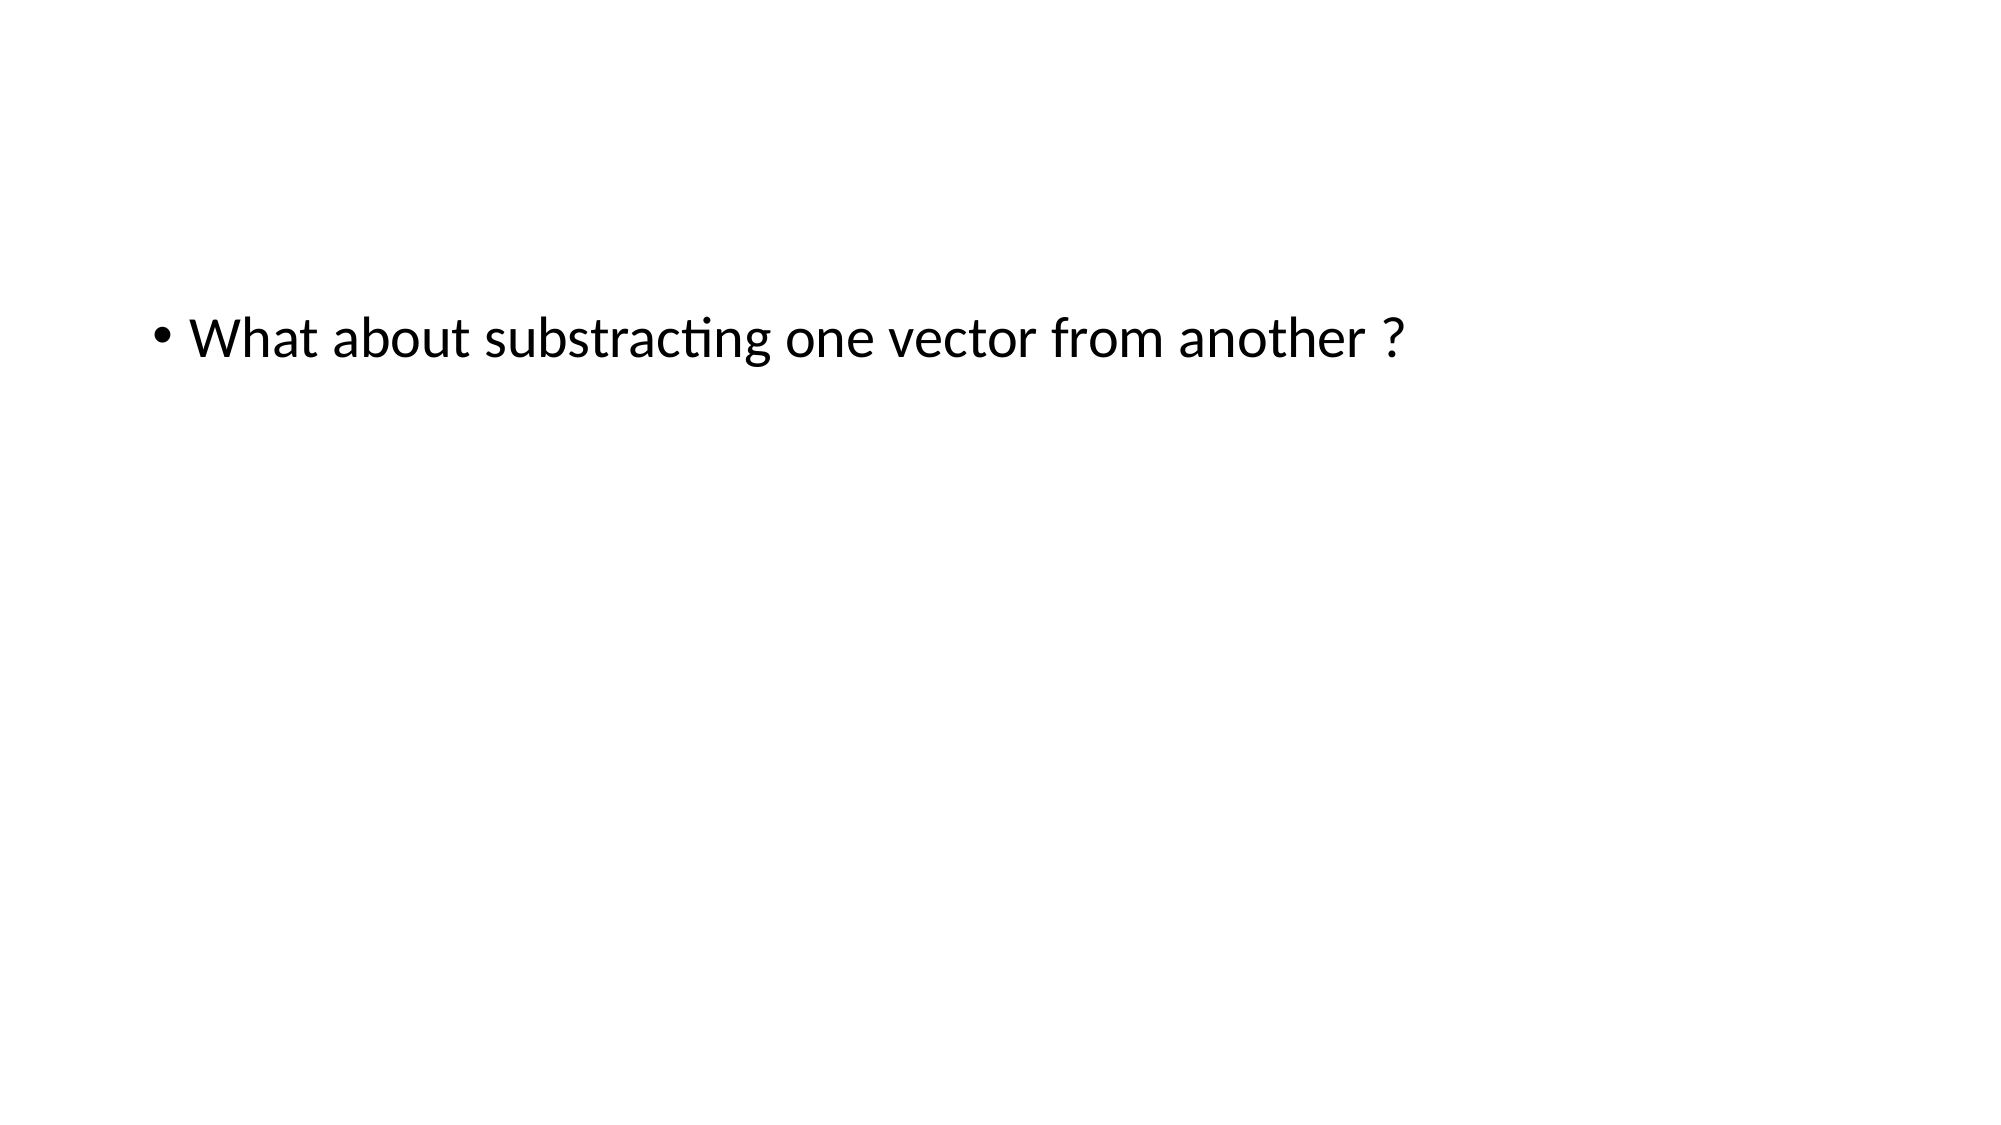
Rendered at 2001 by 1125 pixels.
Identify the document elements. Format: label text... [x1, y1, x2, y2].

list What about substracting one vector from another ? [137, 299, 1863, 1014]
